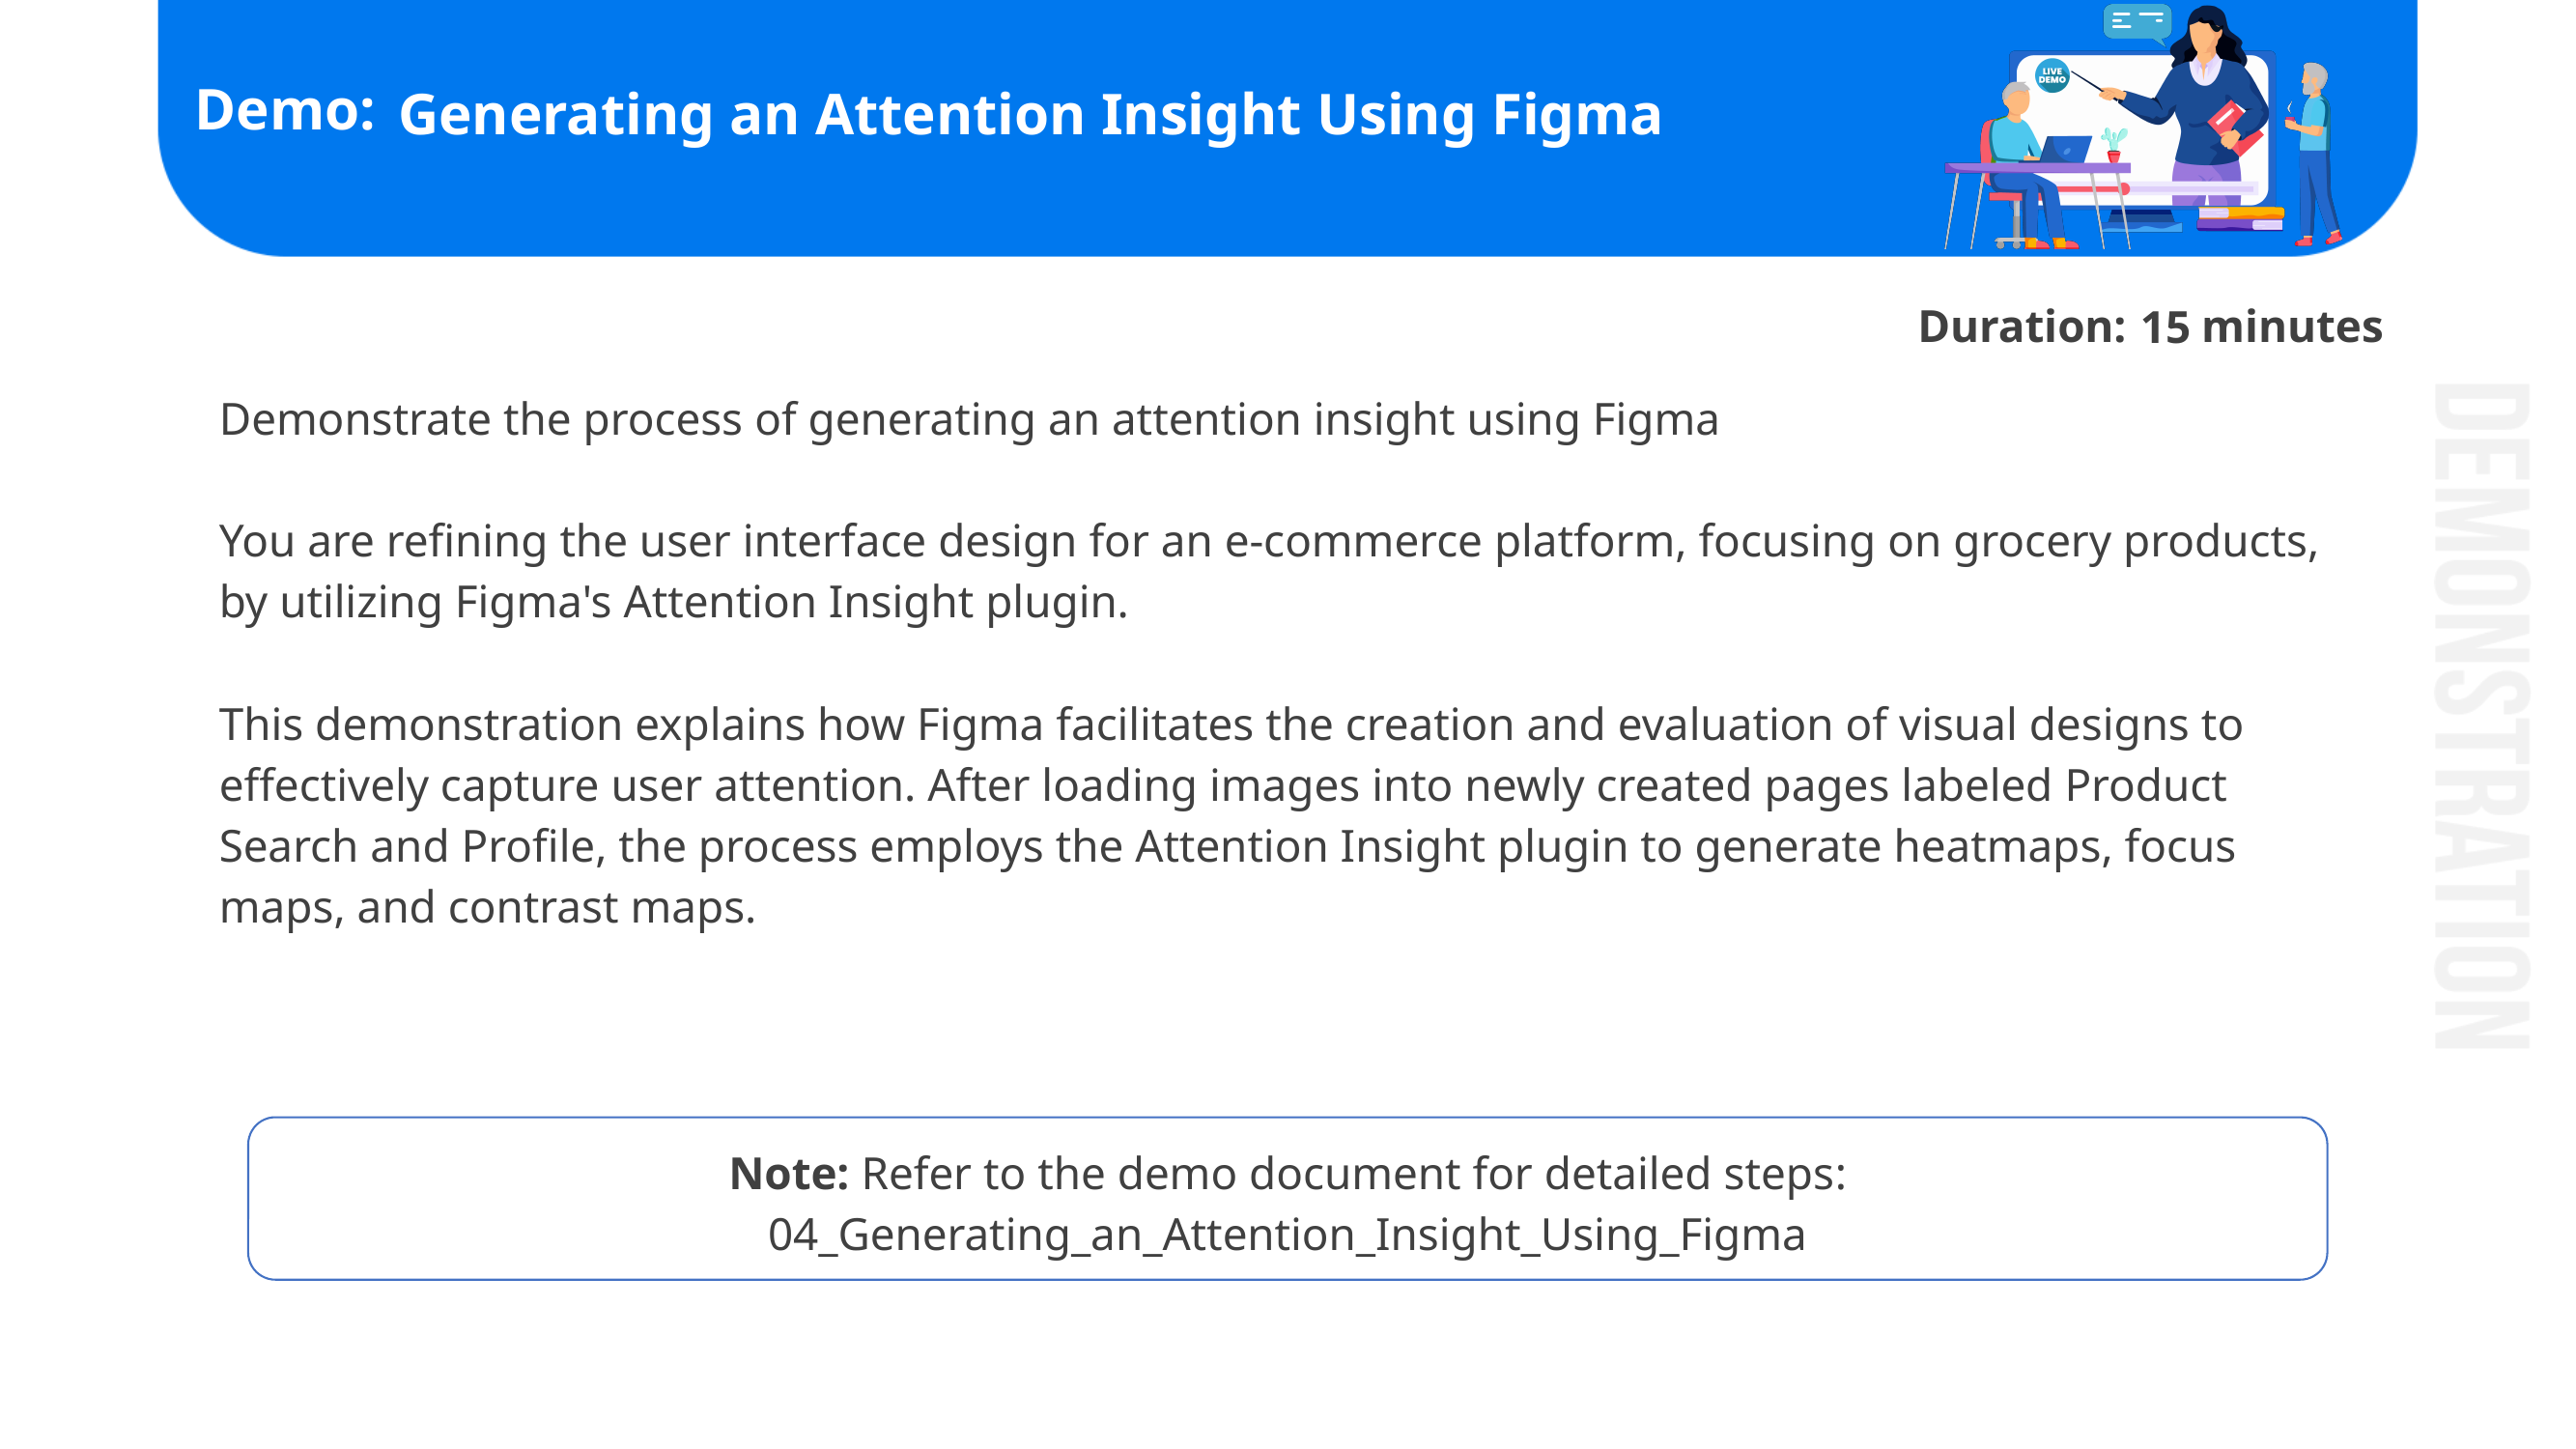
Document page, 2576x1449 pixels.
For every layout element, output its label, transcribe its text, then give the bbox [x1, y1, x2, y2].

list Demonstrate the process of generating an attention insight using Figma You are refining the user interface design for an e-commerce platform, focusing on grocery products, by utilizing Figma's Attention Insight plugin. This demonstration explains how Figma facilitates the creation and evaluation of visual designs to effectively capture user attention. After loading images into newly created pages labeled Product Search and Profile, the process employs the Attention Insight plugin to generate heatmaps, focus maps, and contrast maps. [204, 375, 2375, 1307]
list 15 [2125, 284, 2216, 376]
title Generating an Attention Insight Using Figma [383, 51, 1920, 155]
text_box Note: Refer to the demo document for detailed steps: 04_Generating_an_Attention_Insight_Using_Figma [246, 1116, 2329, 1281]
picture [0, 0, 2576, 1449]
